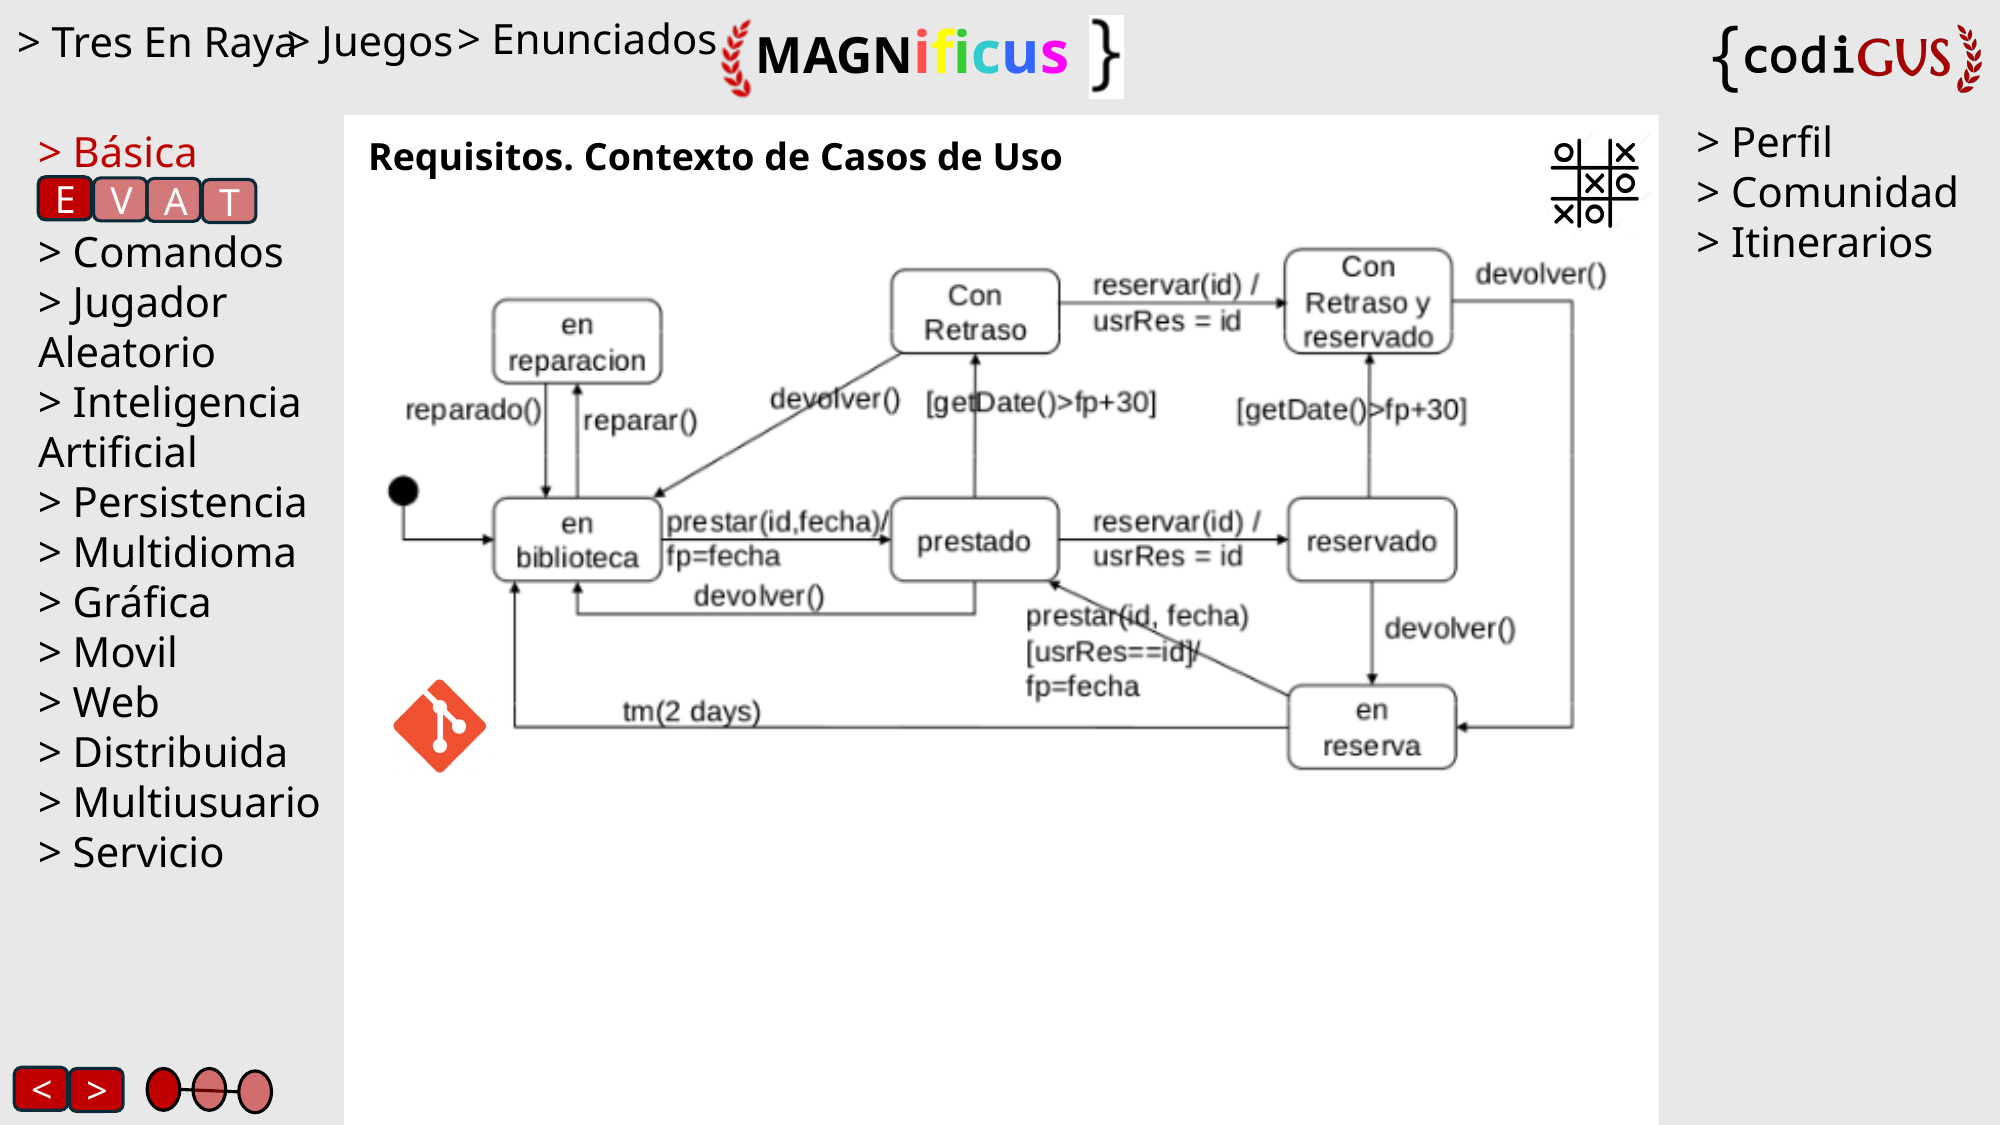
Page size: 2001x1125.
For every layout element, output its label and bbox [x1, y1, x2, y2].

picture [1707, 18, 1989, 101]
picture [378, 124, 1653, 800]
text_box [0, 0, 2000, 1125]
text_box [13, 1066, 124, 1112]
text_box [712, 6, 1125, 109]
text_box [179, 1088, 240, 1093]
